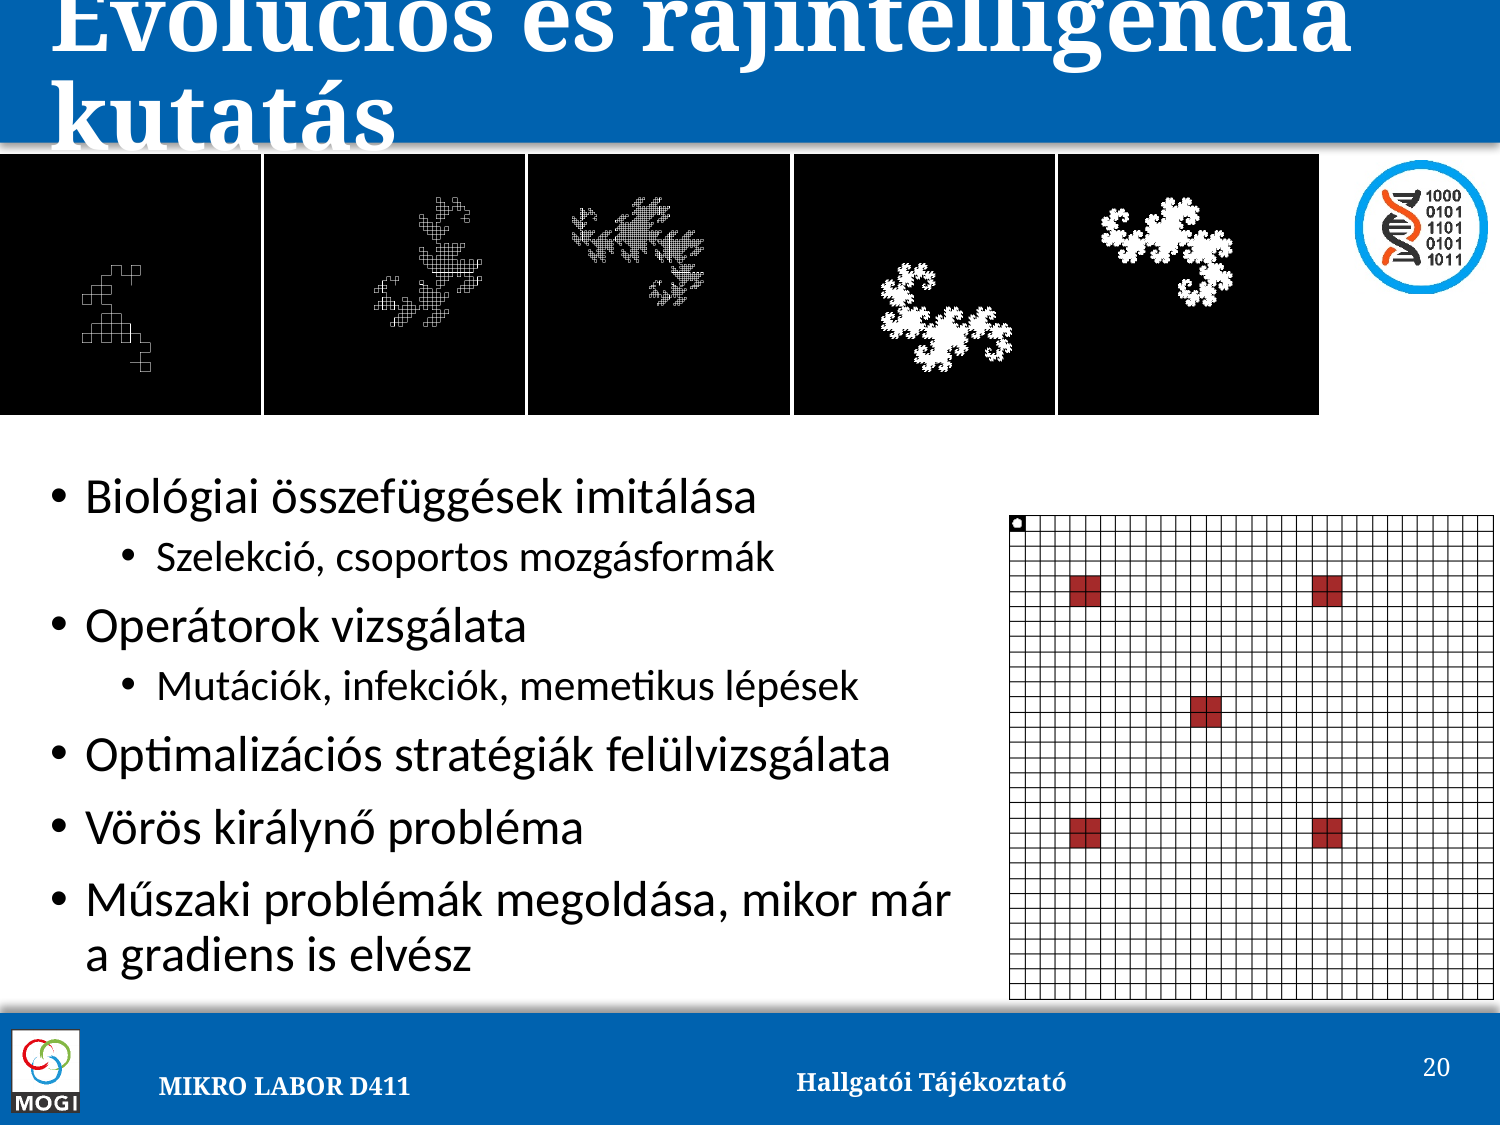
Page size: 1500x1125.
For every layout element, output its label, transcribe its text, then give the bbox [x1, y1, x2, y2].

footer Hallgatói Tájékoztató [490, 1029, 1374, 1109]
picture [1429, 160, 1488, 215]
picture [794, 154, 1055, 415]
list Biológiai összefüggések imitálása Szelekció, csoportos mozgásformák Operátorok vizsgálata Mutációk, infekciók, memetikus lépések Optimalizációs stratégiák felülvizsgálata Vörös királynő probléma Műszaki problémák megoldása, mikor már a gradiens is elvész [35, 462, 993, 1000]
picture [0, 154, 261, 415]
slide_number 20 [1385, 1029, 1488, 1107]
picture [528, 154, 790, 415]
picture [264, 154, 525, 415]
title Evolúciós és rajintelligencia kutatás [35, 17, 1464, 125]
picture [1363, 169, 1479, 285]
picture [1058, 154, 1319, 415]
picture [1354, 235, 1408, 294]
picture [1354, 160, 1414, 220]
picture [1009, 515, 1494, 1000]
picture [1435, 240, 1488, 294]
picture [11, 1029, 80, 1113]
slide_number MIKRO Labor D411 [91, 1029, 479, 1109]
